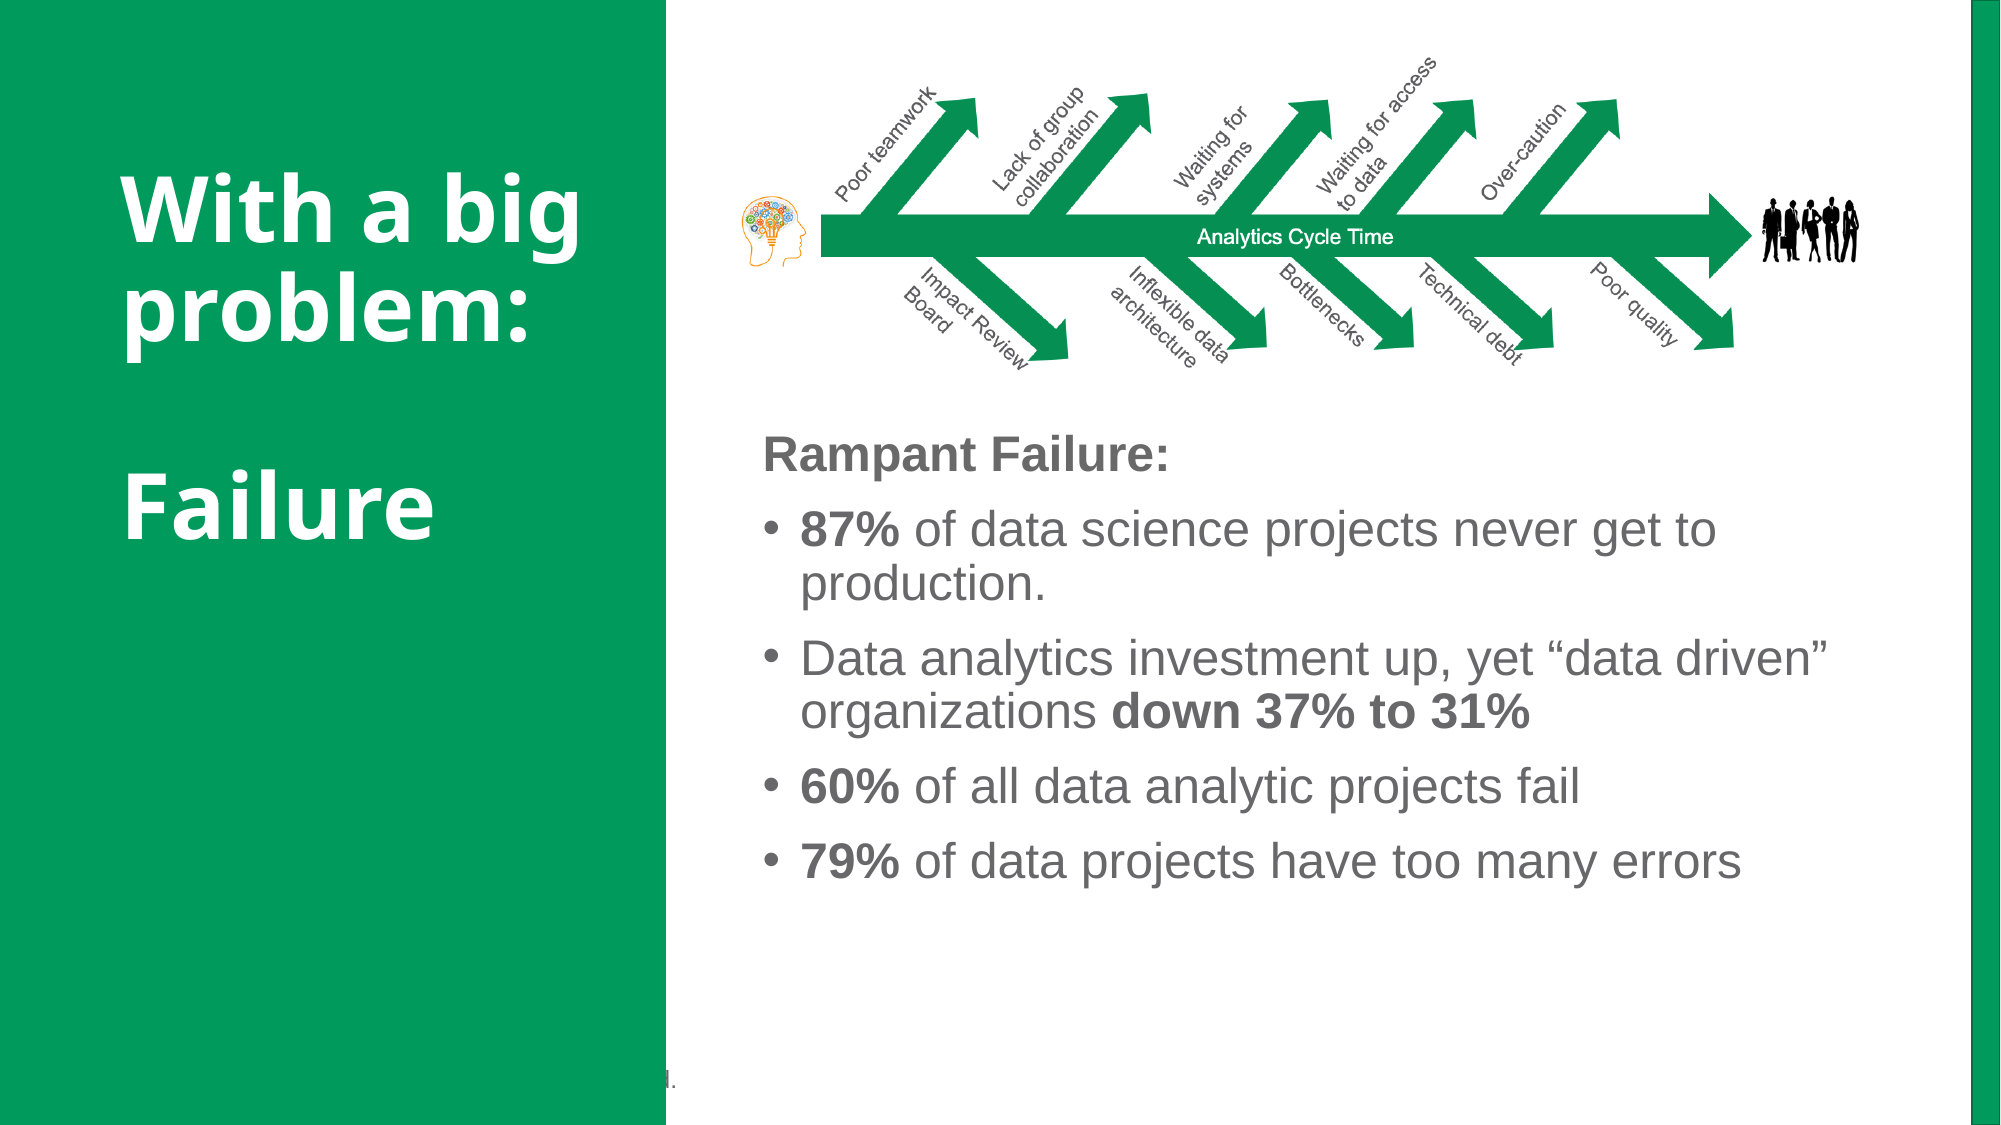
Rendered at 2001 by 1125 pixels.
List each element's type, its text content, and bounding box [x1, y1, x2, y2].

text_box [0, 0, 667, 1125]
title With a big problem: Failure [105, 104, 614, 1026]
list Rampant Failure: 87% of data science projects never get to production. Data analytics investment up, yet “data driven” organizations down 37% to 31% 60% of all data analytic projects fail 79% of data projects have too many errors [747, 420, 1921, 1031]
picture [731, 48, 1863, 400]
